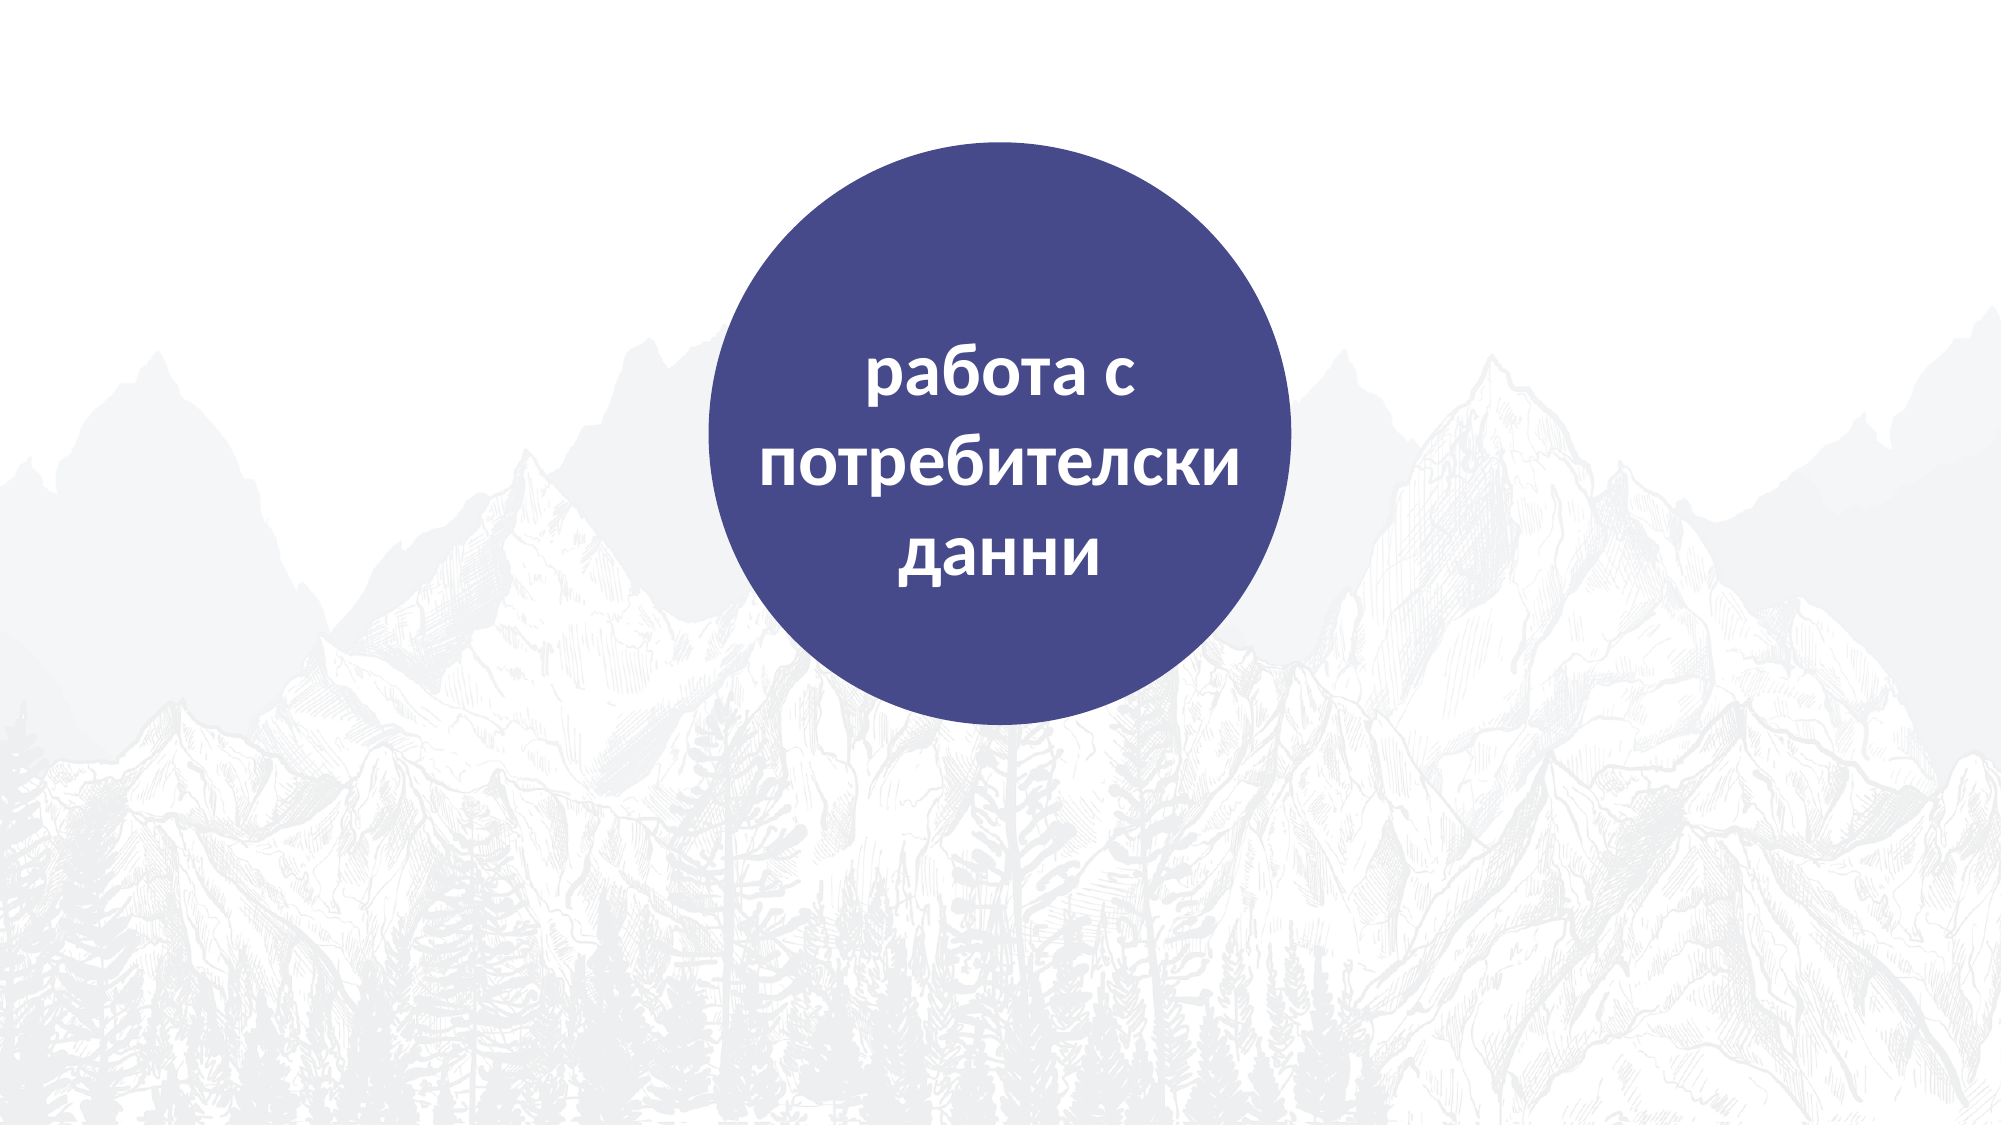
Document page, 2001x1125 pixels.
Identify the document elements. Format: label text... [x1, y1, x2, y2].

text_box работа с потребителски данни [731, 305, 1270, 553]
